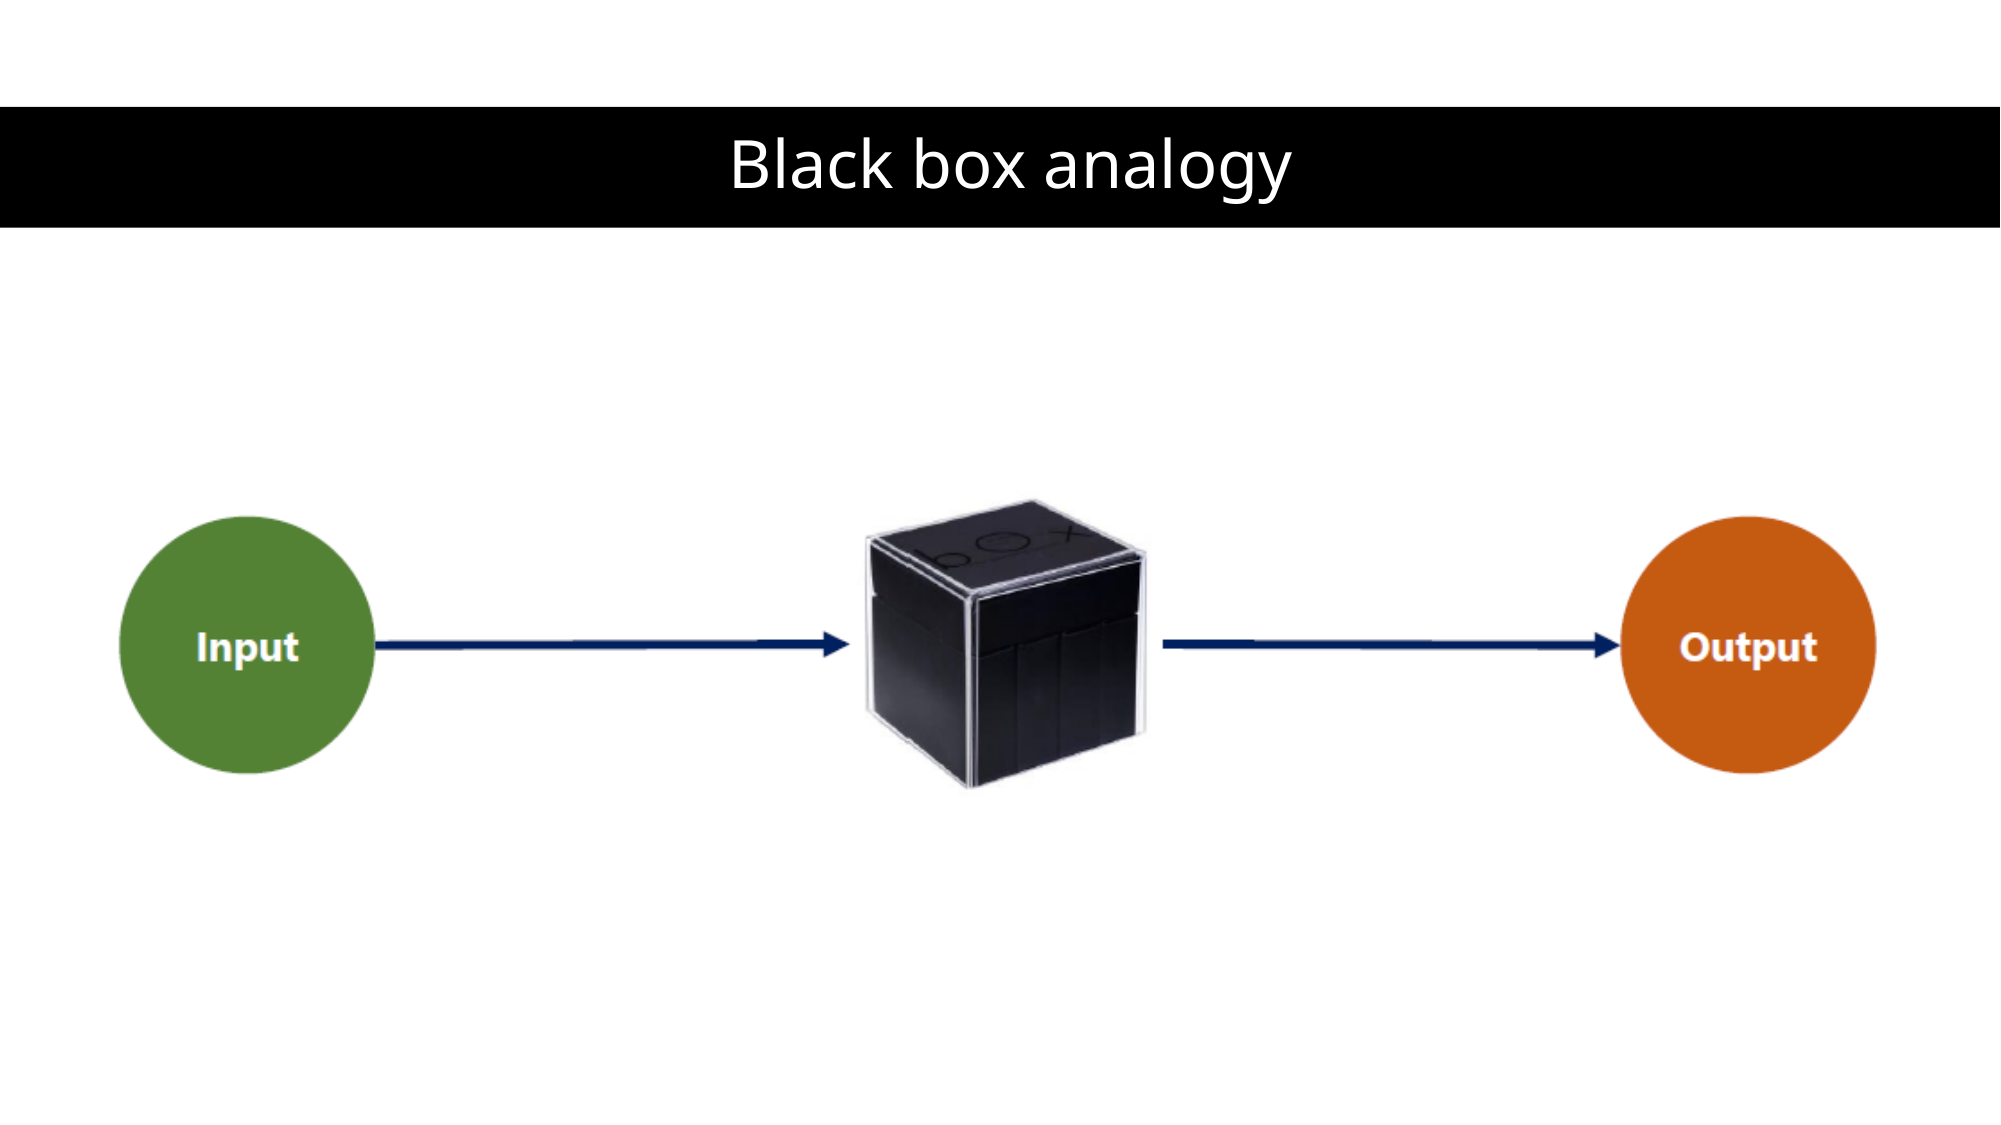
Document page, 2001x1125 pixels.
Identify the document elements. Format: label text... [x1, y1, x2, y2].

text_box [0, 106, 2000, 229]
title Black box analogy [91, 105, 1931, 228]
picture [105, 465, 1895, 806]
